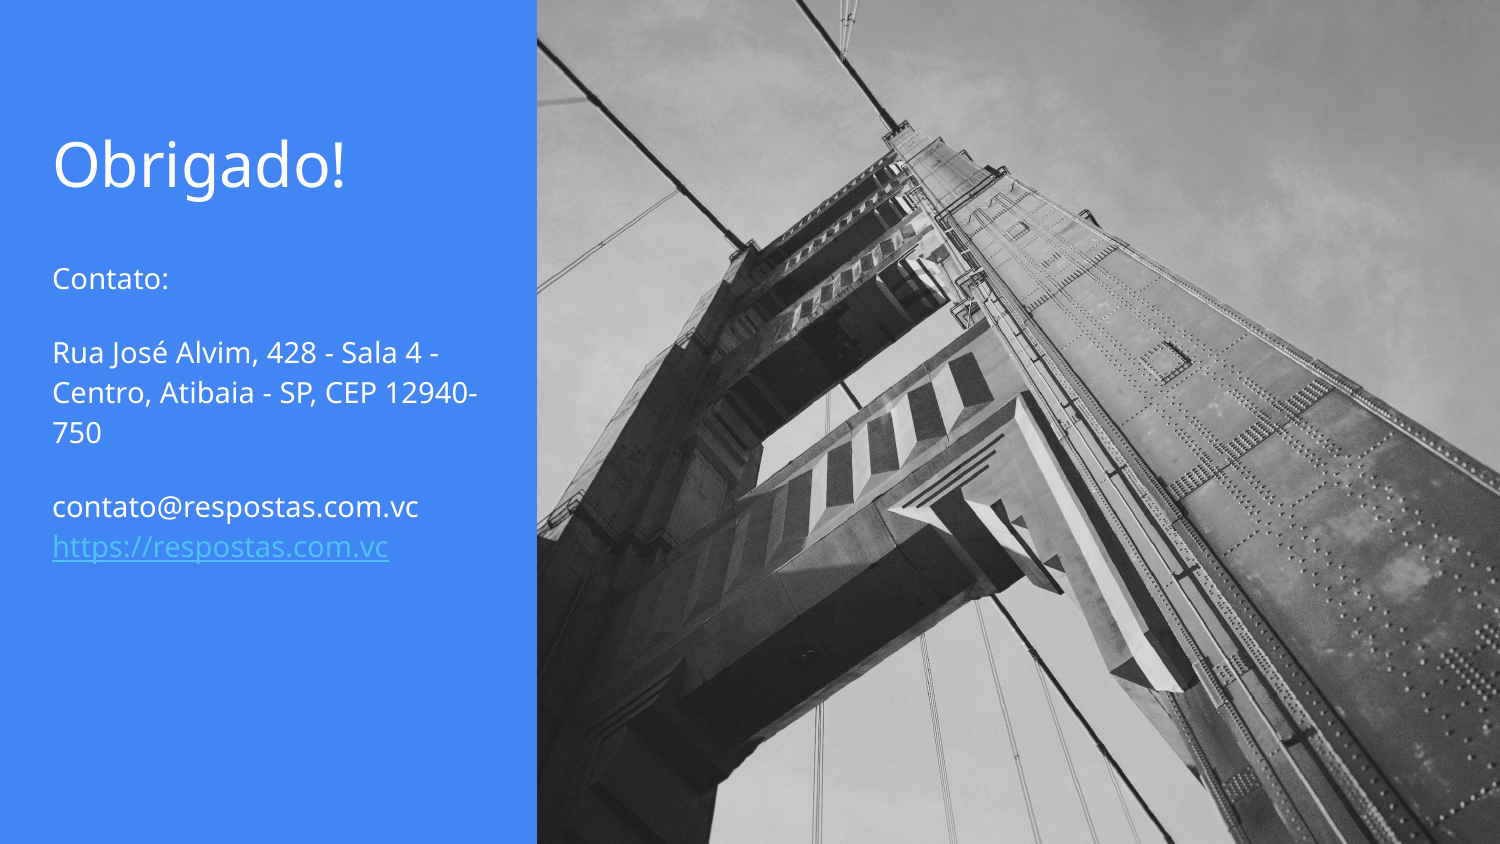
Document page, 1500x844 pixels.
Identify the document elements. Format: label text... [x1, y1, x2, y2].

title Obrigado! [37, 58, 498, 216]
list Contato: Rua José Alvim, 428 - Sala 4 - Centro, Atibaia - SP, CEP 12940-750 contato@respostas.com.vc https://respostas.com.vc [37, 240, 498, 760]
picture [536, 0, 1500, 844]
